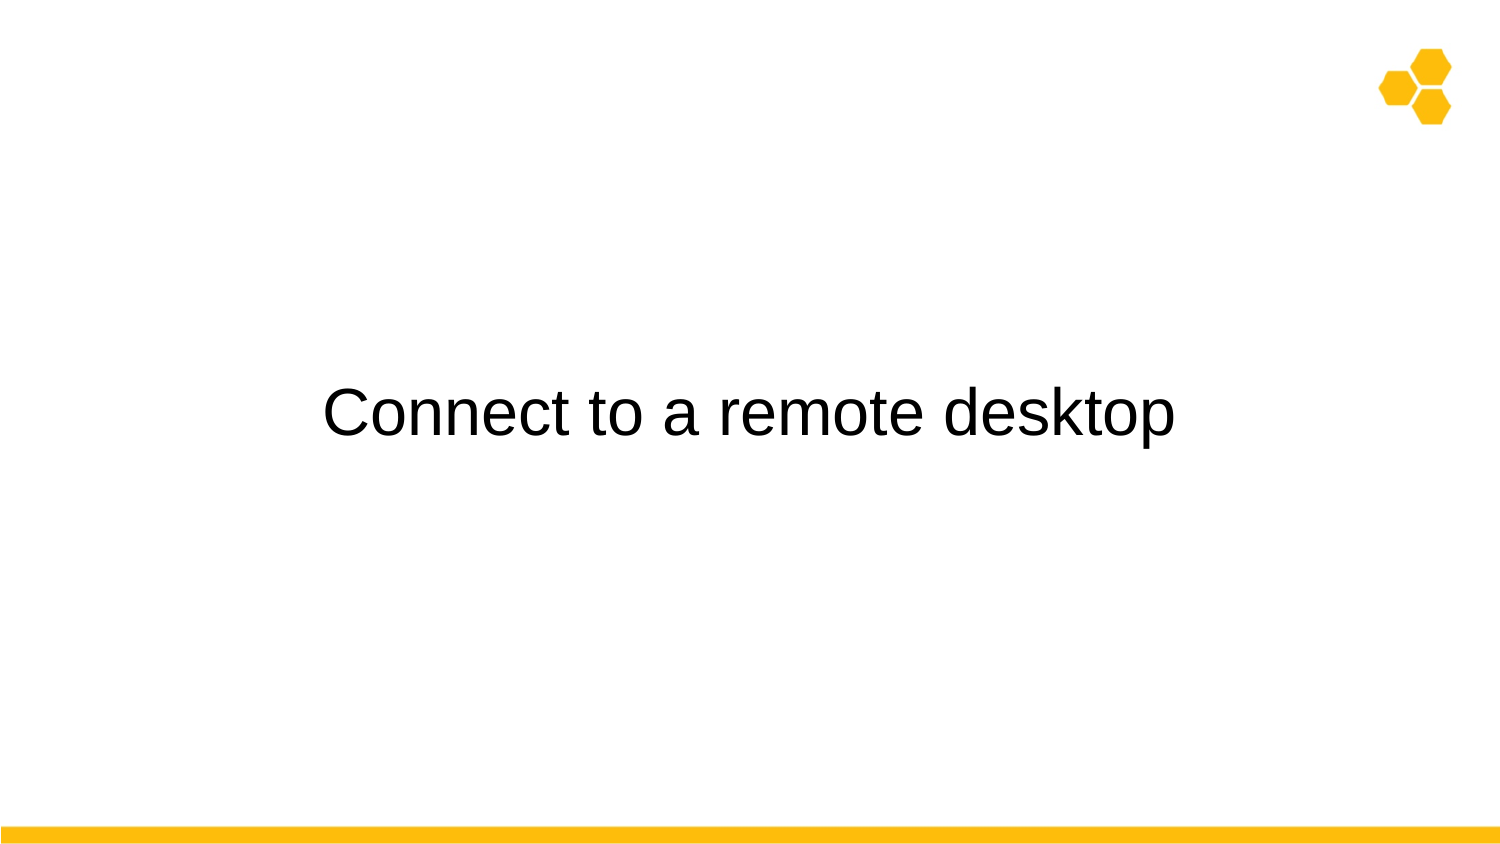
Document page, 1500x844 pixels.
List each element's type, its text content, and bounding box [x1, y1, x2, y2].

picture [0, 0, 1500, 844]
title Connect to a remote desktop [75, 338, 1425, 479]
